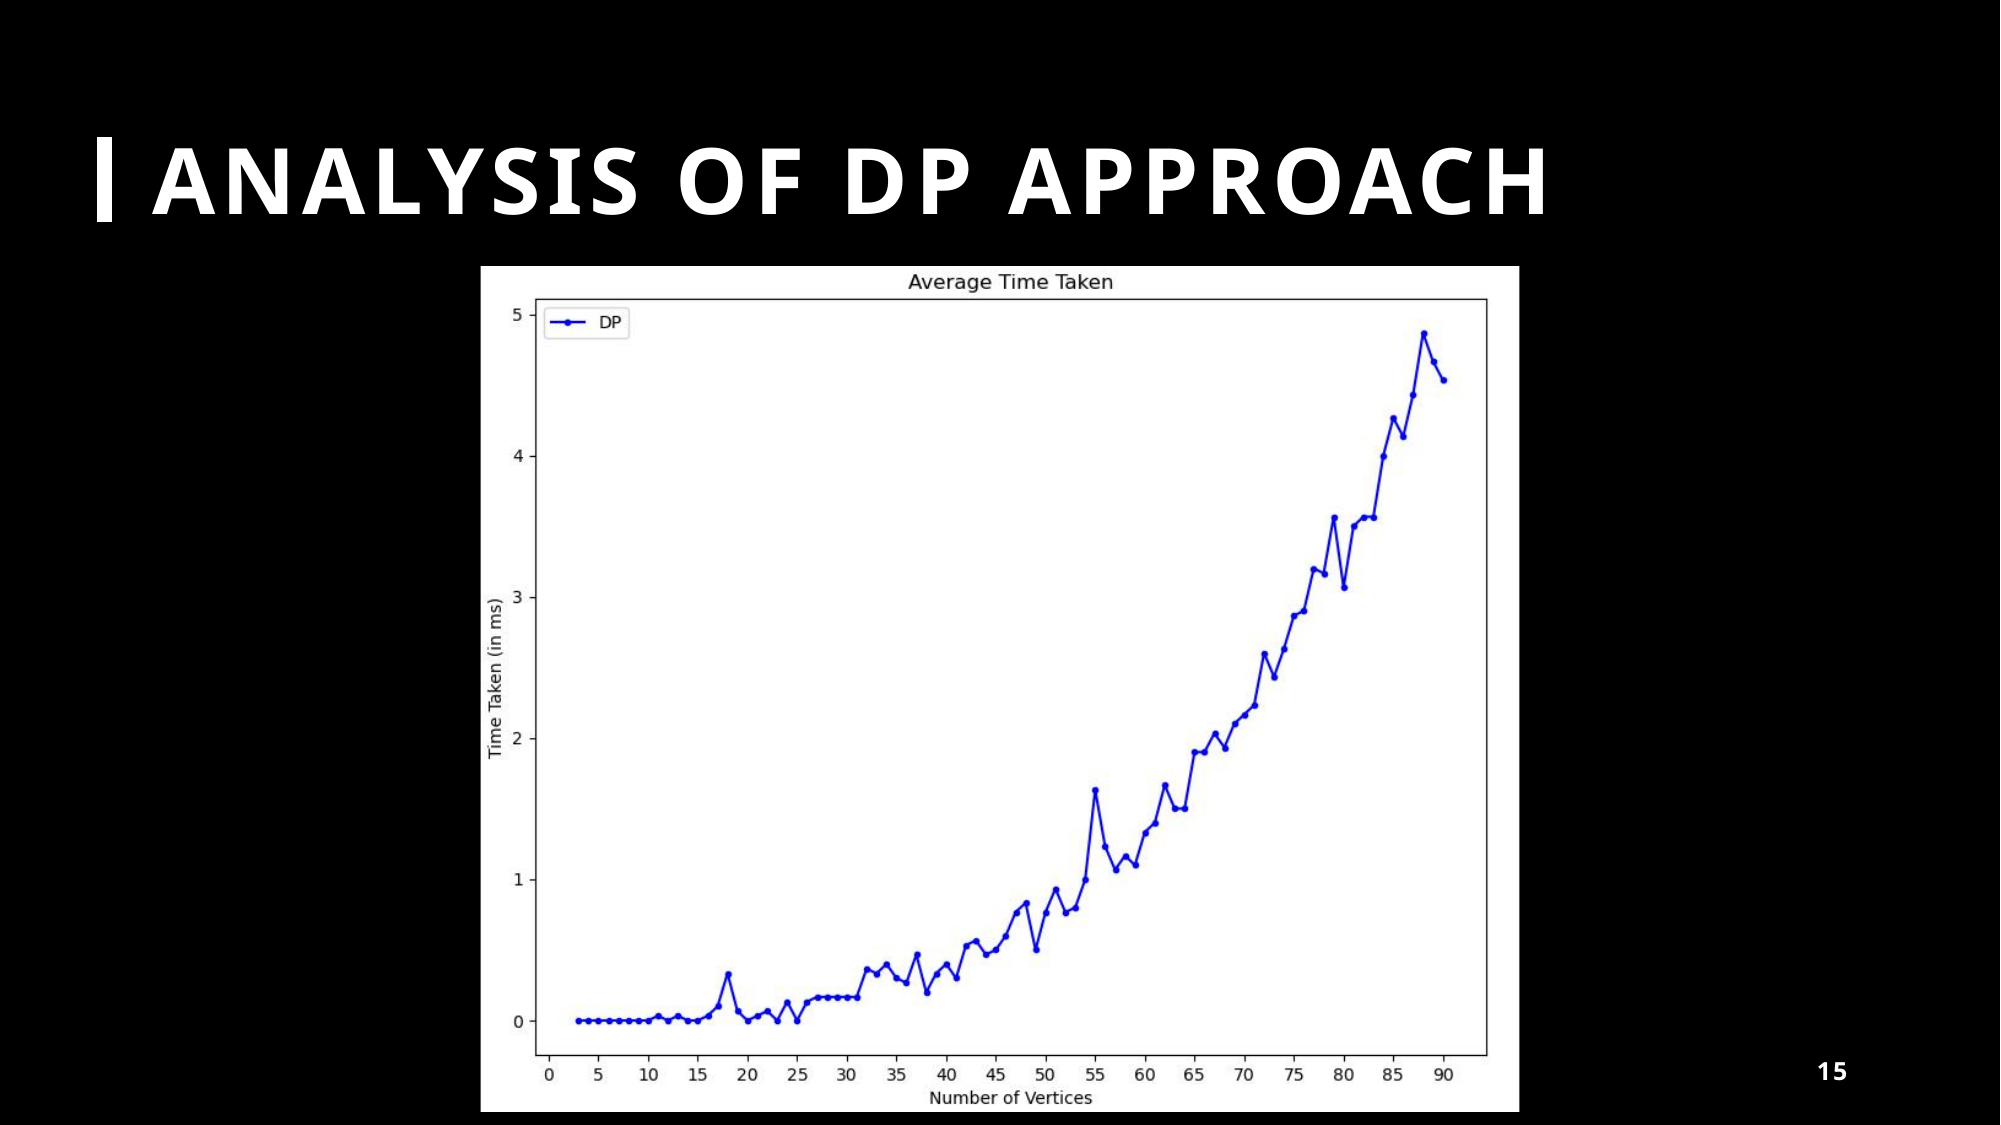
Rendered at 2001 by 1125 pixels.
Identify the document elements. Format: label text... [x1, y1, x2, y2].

title ANALYSIS OF DP APPROACH [137, 92, 1896, 278]
slide_number 15 [1520, 1042, 1863, 1103]
picture [480, 266, 1520, 1112]
